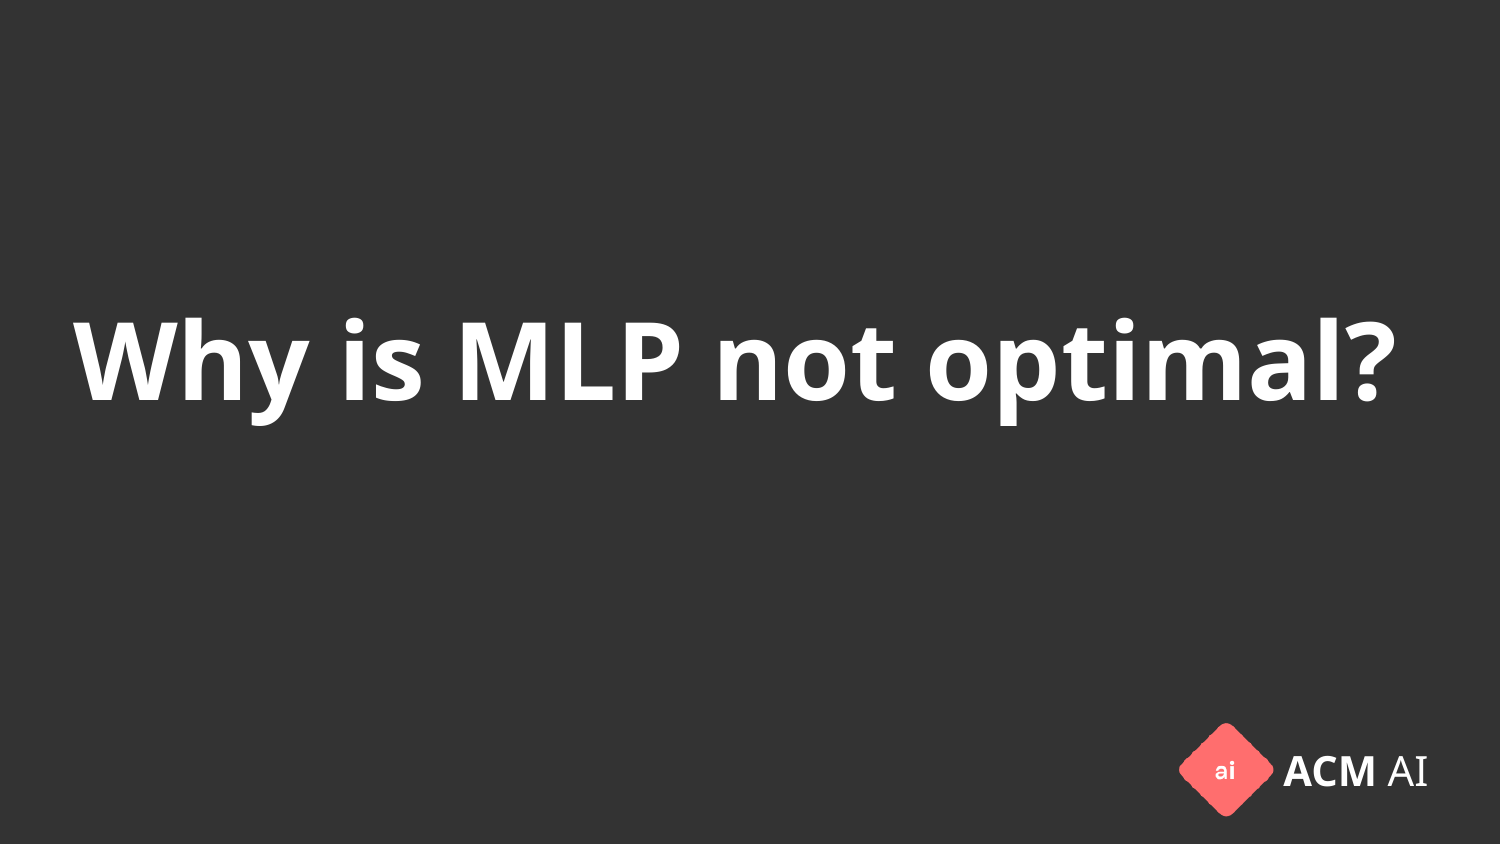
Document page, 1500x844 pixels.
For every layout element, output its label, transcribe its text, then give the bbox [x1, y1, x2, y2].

title Why is MLP not optimal? [51, 277, 1449, 470]
picture [1175, 719, 1277, 820]
